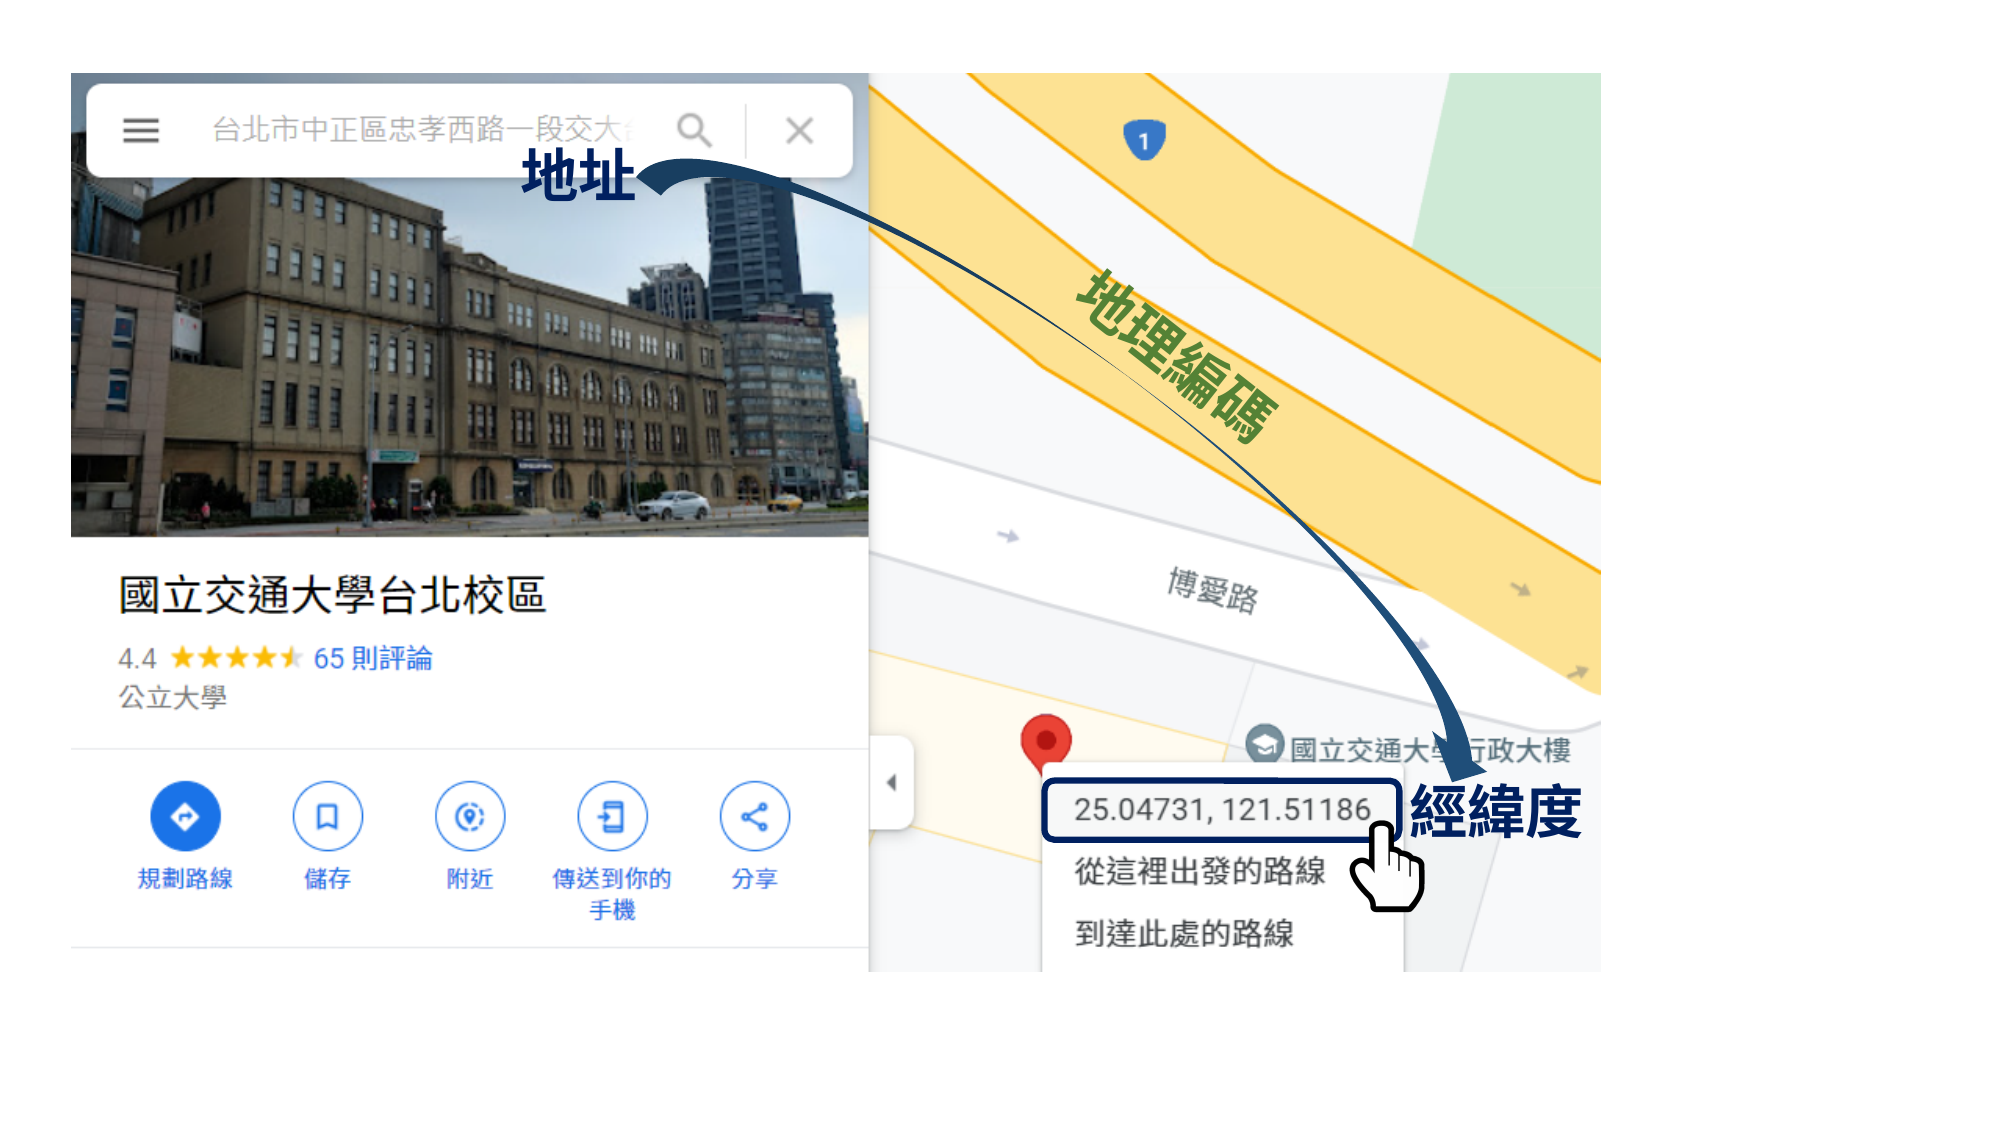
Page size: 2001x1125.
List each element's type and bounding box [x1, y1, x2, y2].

picture [71, 73, 1601, 972]
